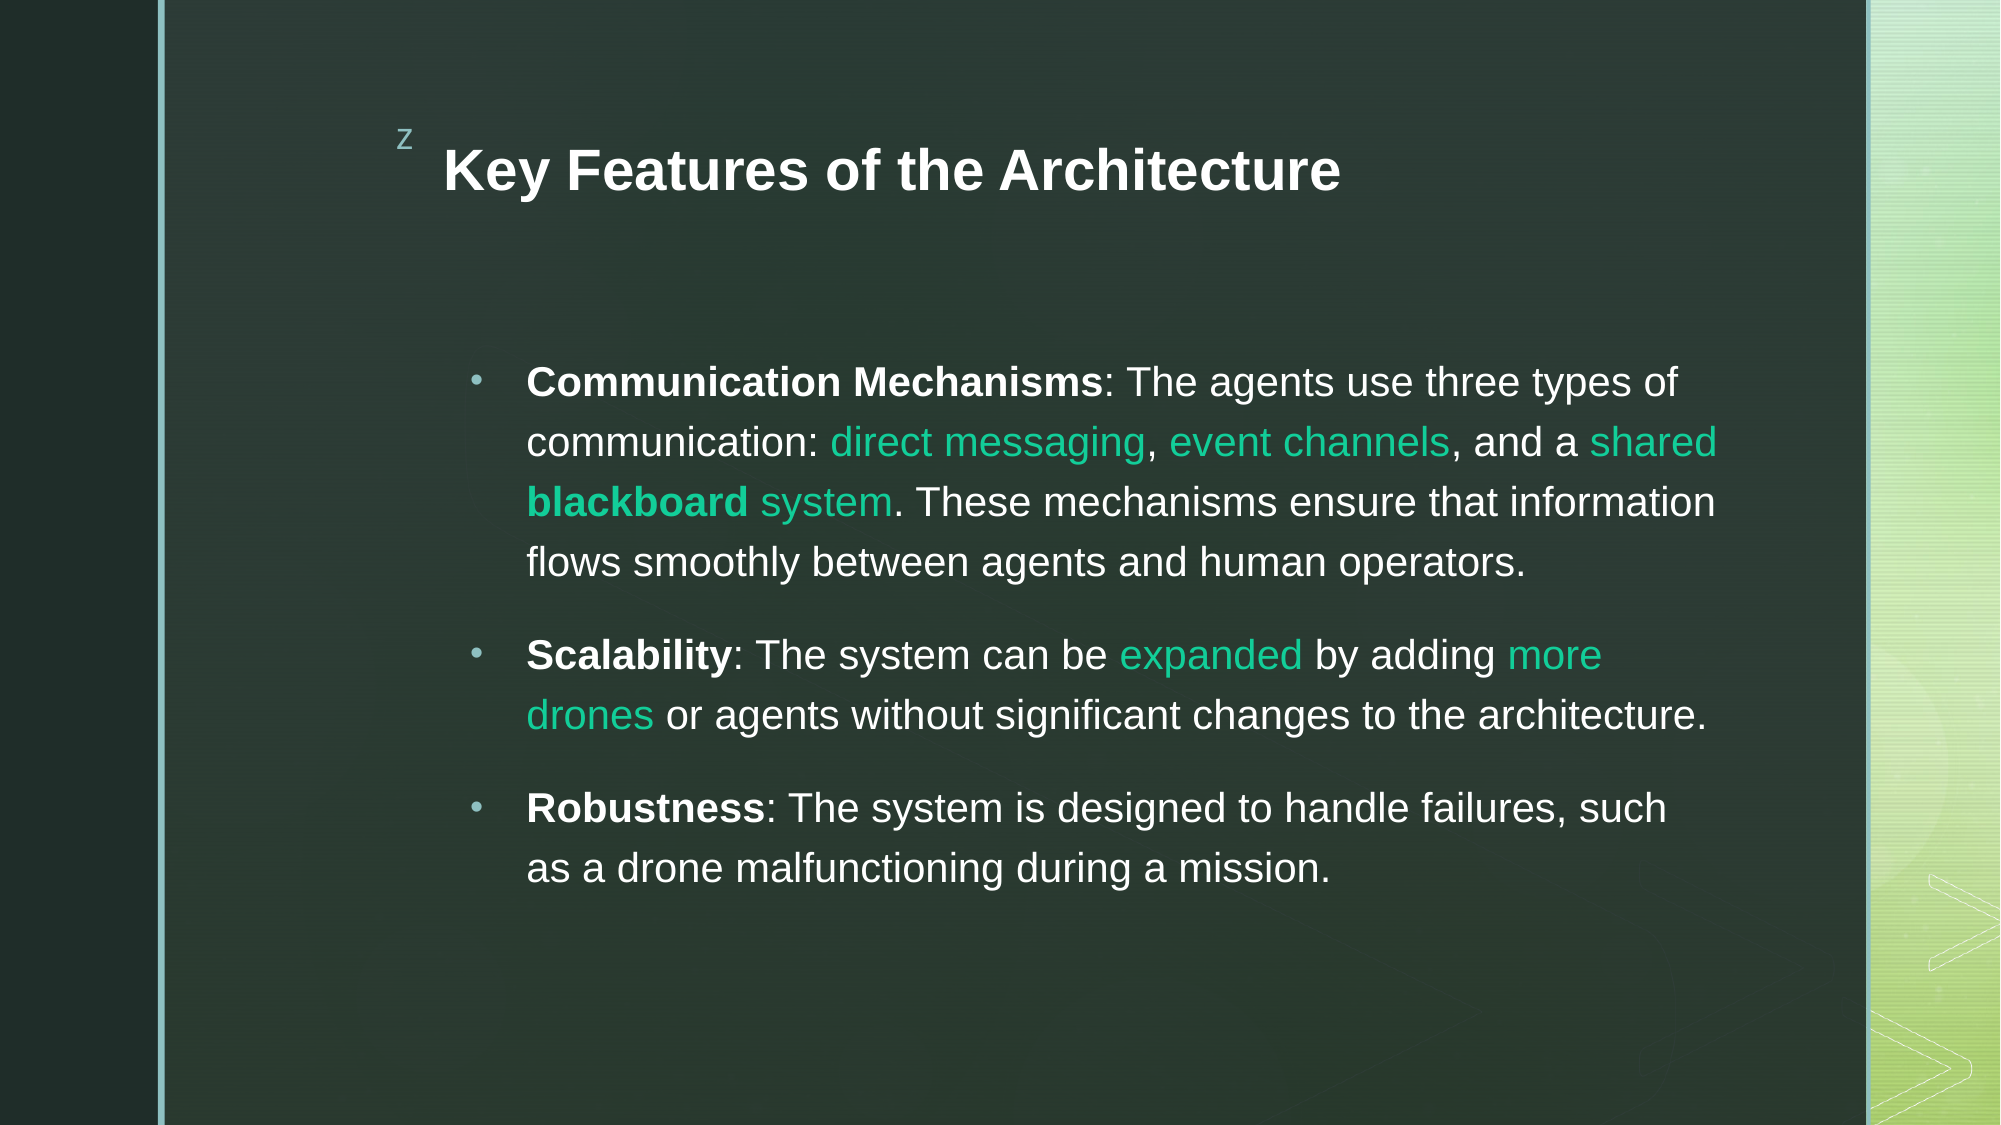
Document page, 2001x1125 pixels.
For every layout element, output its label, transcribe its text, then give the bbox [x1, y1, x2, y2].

picture [1871, 0, 2001, 1125]
title Key Features of the Architecture [428, 132, 1734, 310]
list Communication Mechanisms: The agents use three types of communication: direct messaging, event channels, and a shared blackboard system. These mechanisms ensure that information flows smoothly between agents and human operators. Scalability: The system can be expanded by adding more drones or agents without significant changes to the architecture. Robustness: The system is designed to handle failures, such as a drone malfunctioning during a mission. [454, 336, 1734, 993]
